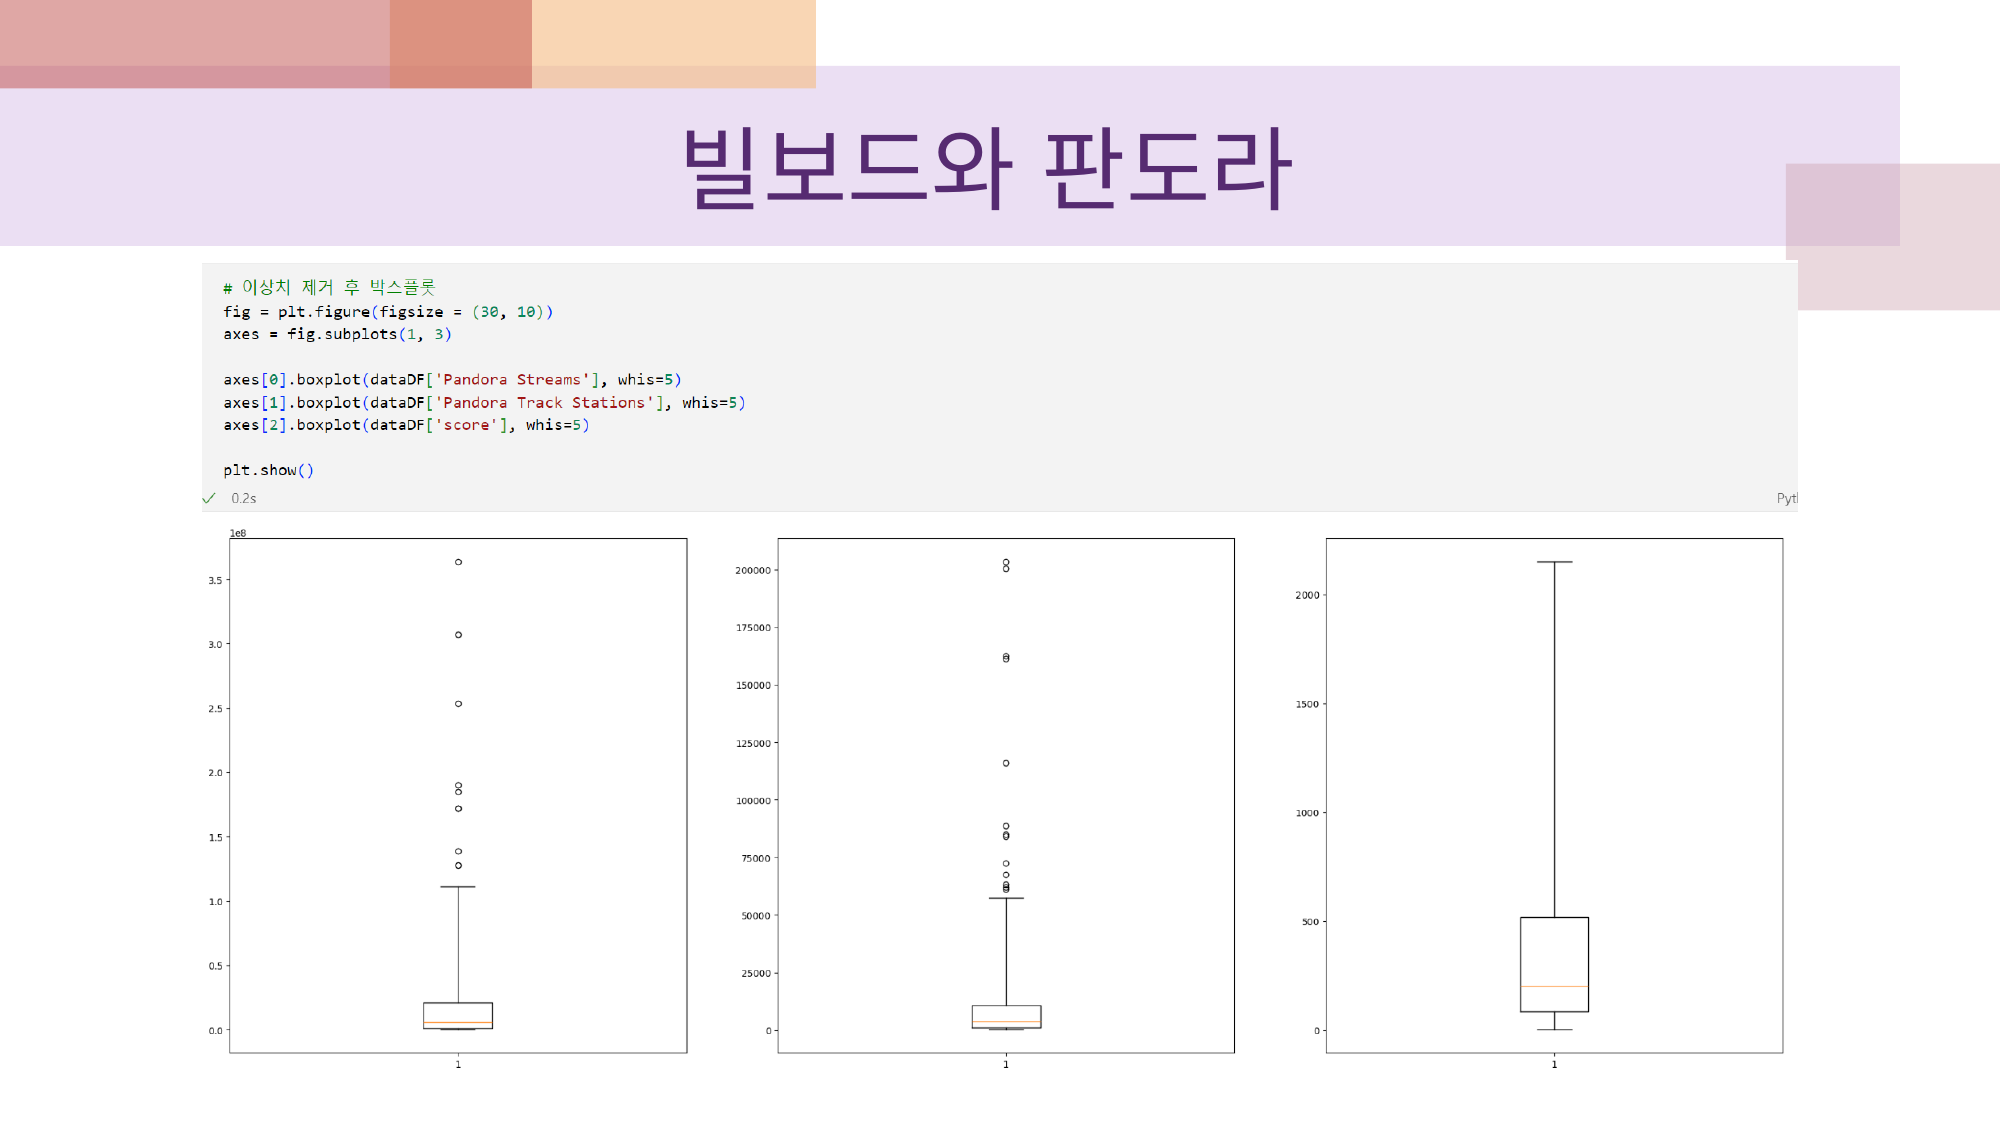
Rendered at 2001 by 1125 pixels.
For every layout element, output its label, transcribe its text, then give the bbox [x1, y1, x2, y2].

picture [201, 260, 1799, 1081]
title 빌보드와 판도라 [99, 88, 1900, 246]
